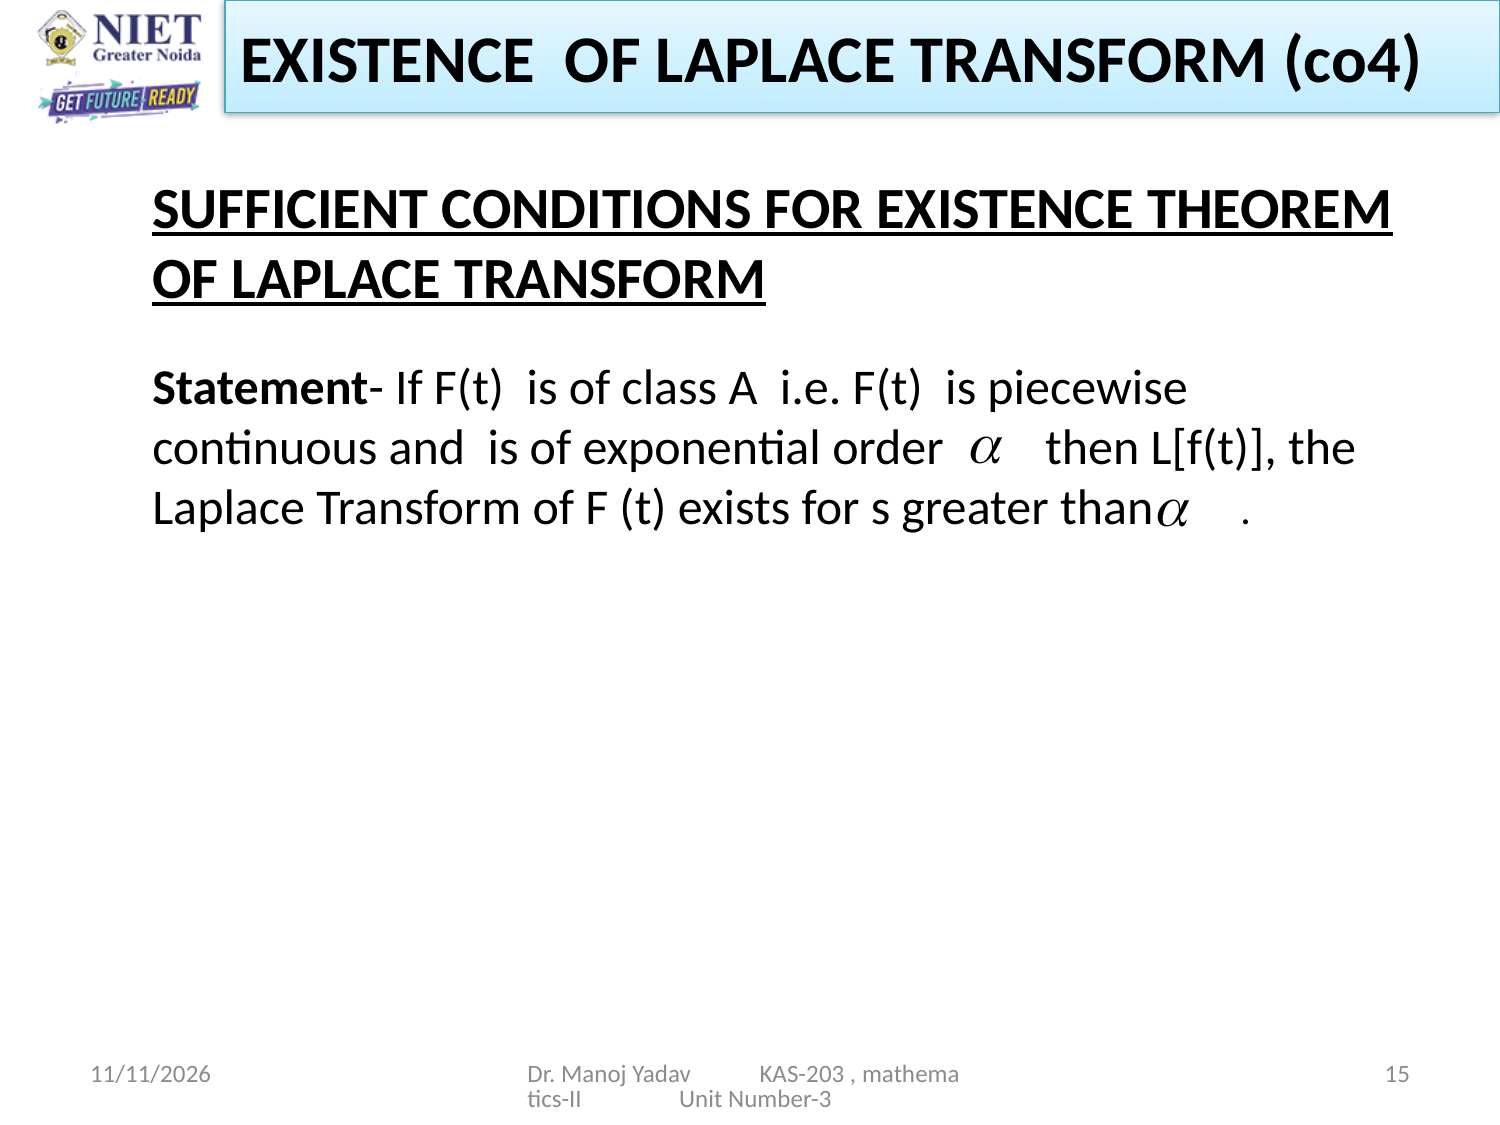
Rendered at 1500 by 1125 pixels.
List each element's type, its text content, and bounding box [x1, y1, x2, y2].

text_box SUFFICIENT CONDITIONS FOR EXISTENCE THEOREM OF LAPLACE TRANSFORM Statement- If F(t) is of class A i.e. F(t) is piecewise continuous and is of exponential order then L[f(t)], the Laplace Transform of F (t) exists for s greater than . [137, 162, 1438, 543]
footer Dr. Manoj Yadav KAS-203 , mathematics-II Unit Number-3 [512, 1042, 988, 1103]
picture [0, 0, 238, 135]
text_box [962, 424, 1026, 488]
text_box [1149, 487, 1213, 551]
slide_number 15 [1074, 1042, 1425, 1103]
text_box EXISTENCE OF LAPLACE TRANSFORM (co4) [238, 0, 1500, 113]
slide_number 05-Jun-21 [75, 1042, 425, 1103]
